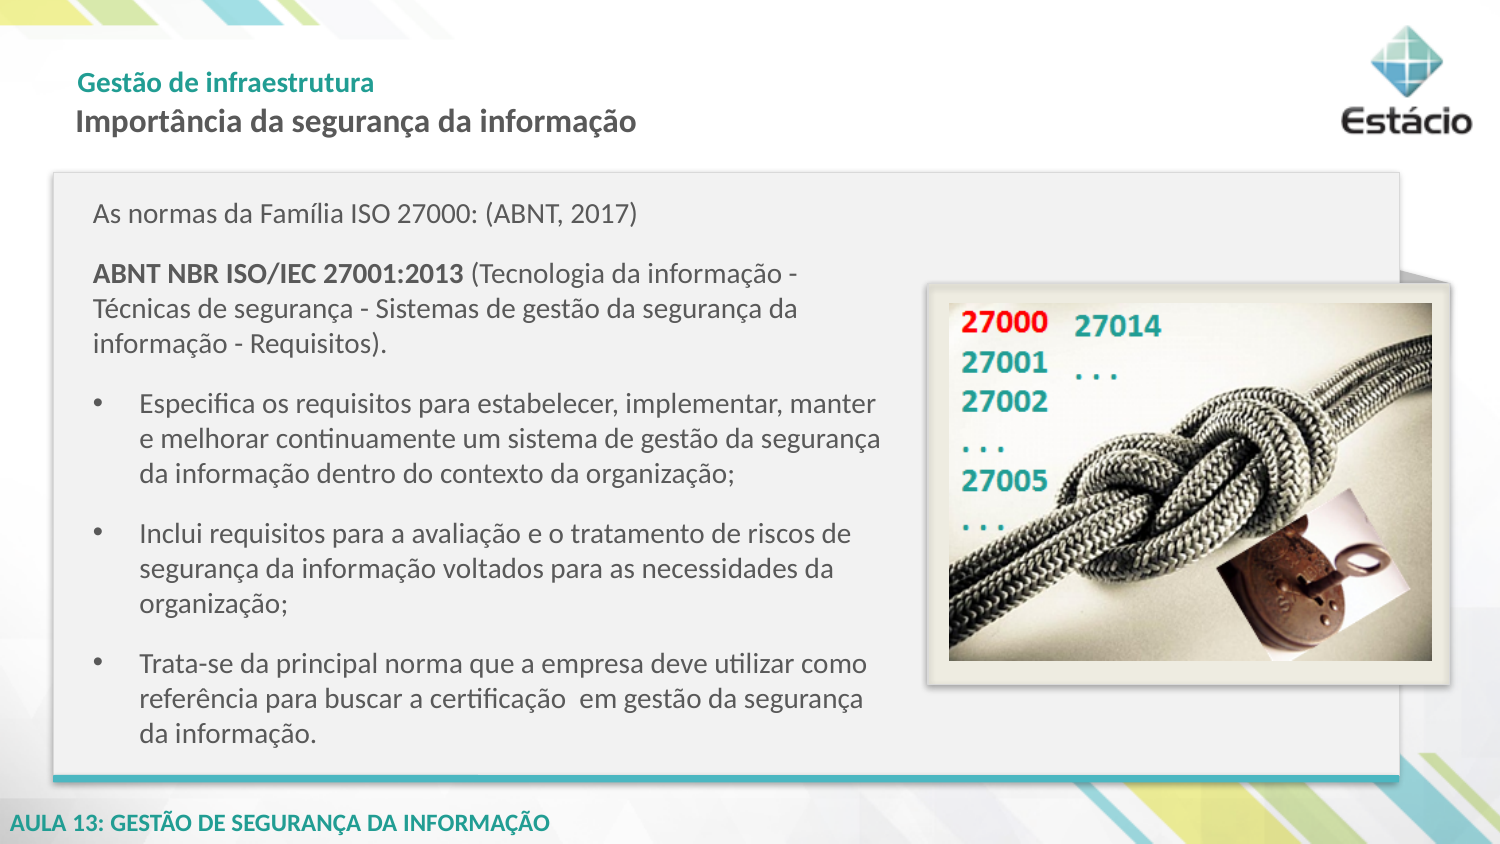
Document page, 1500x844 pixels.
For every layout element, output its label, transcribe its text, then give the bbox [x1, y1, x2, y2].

text_box Importância da segurança da informação [60, 92, 721, 147]
text_box [52, 774, 1400, 784]
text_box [927, 283, 1450, 685]
picture [0, 0, 1500, 844]
text_box As normas da Família ISO 27000: (ABNT, 2017) ABNT NBR ISO/IEC 27001:2013 (Tecnologia da informação - Técnicas de segurança - Sistemas de gestão da segurança da informação - Requisitos). Especifica os requisitos para estabelecer, implementar, manter e melhorar continuamente um sistema de gestão da segurança da informação dentro do contexto da organização; Inclui requisitos para a avaliação e o tratamento de riscos de segurança da informação voltados para as necessidades da organização; Trata-se da principal norma que a empresa deve utilizar como referência para buscar a certificação em gestão da segurança da informação. [78, 187, 910, 757]
text_box [52, 171, 1400, 774]
text_box [1404, 270, 1441, 280]
